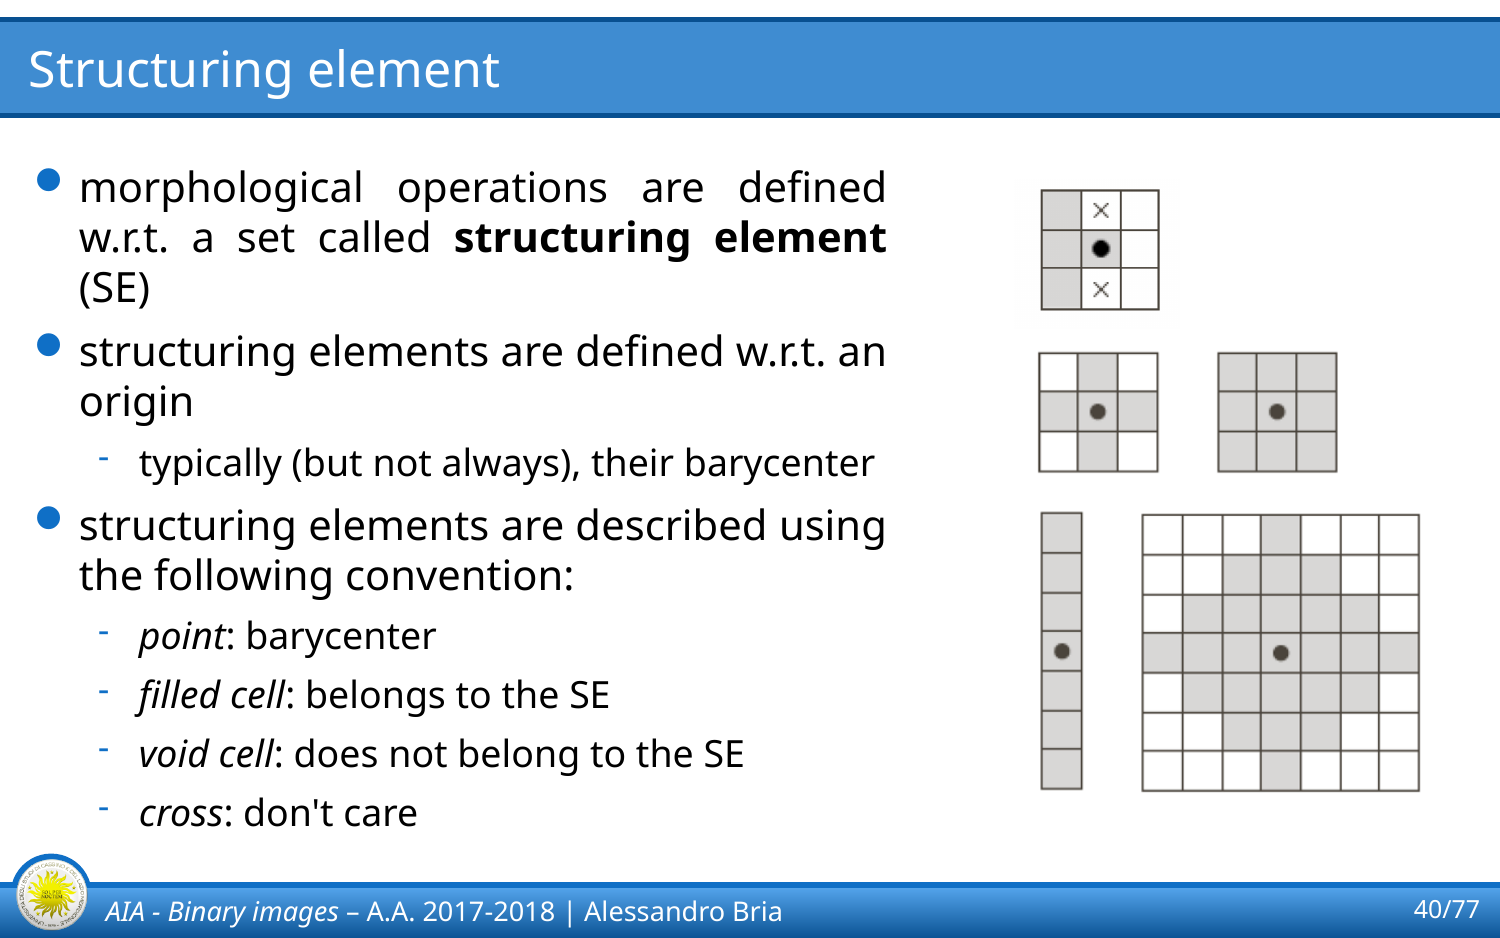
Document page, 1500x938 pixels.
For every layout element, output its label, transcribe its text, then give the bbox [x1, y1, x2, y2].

picture [1013, 179, 1180, 330]
title Structuring element [0, 18, 1500, 117]
picture [1015, 335, 1376, 482]
picture [1015, 504, 1429, 802]
list morphological operations are defined w.r.t. a set called structuring element (SE) structuring elements are defined w.r.t. an origin typically (but not always), their barycenter structuring elements are described using the following convention: point: barycenter filled cell: belongs to the SE void cell: does not belong to the SE cross: don't care [33, 126, 888, 857]
picture [15, 858, 88, 931]
